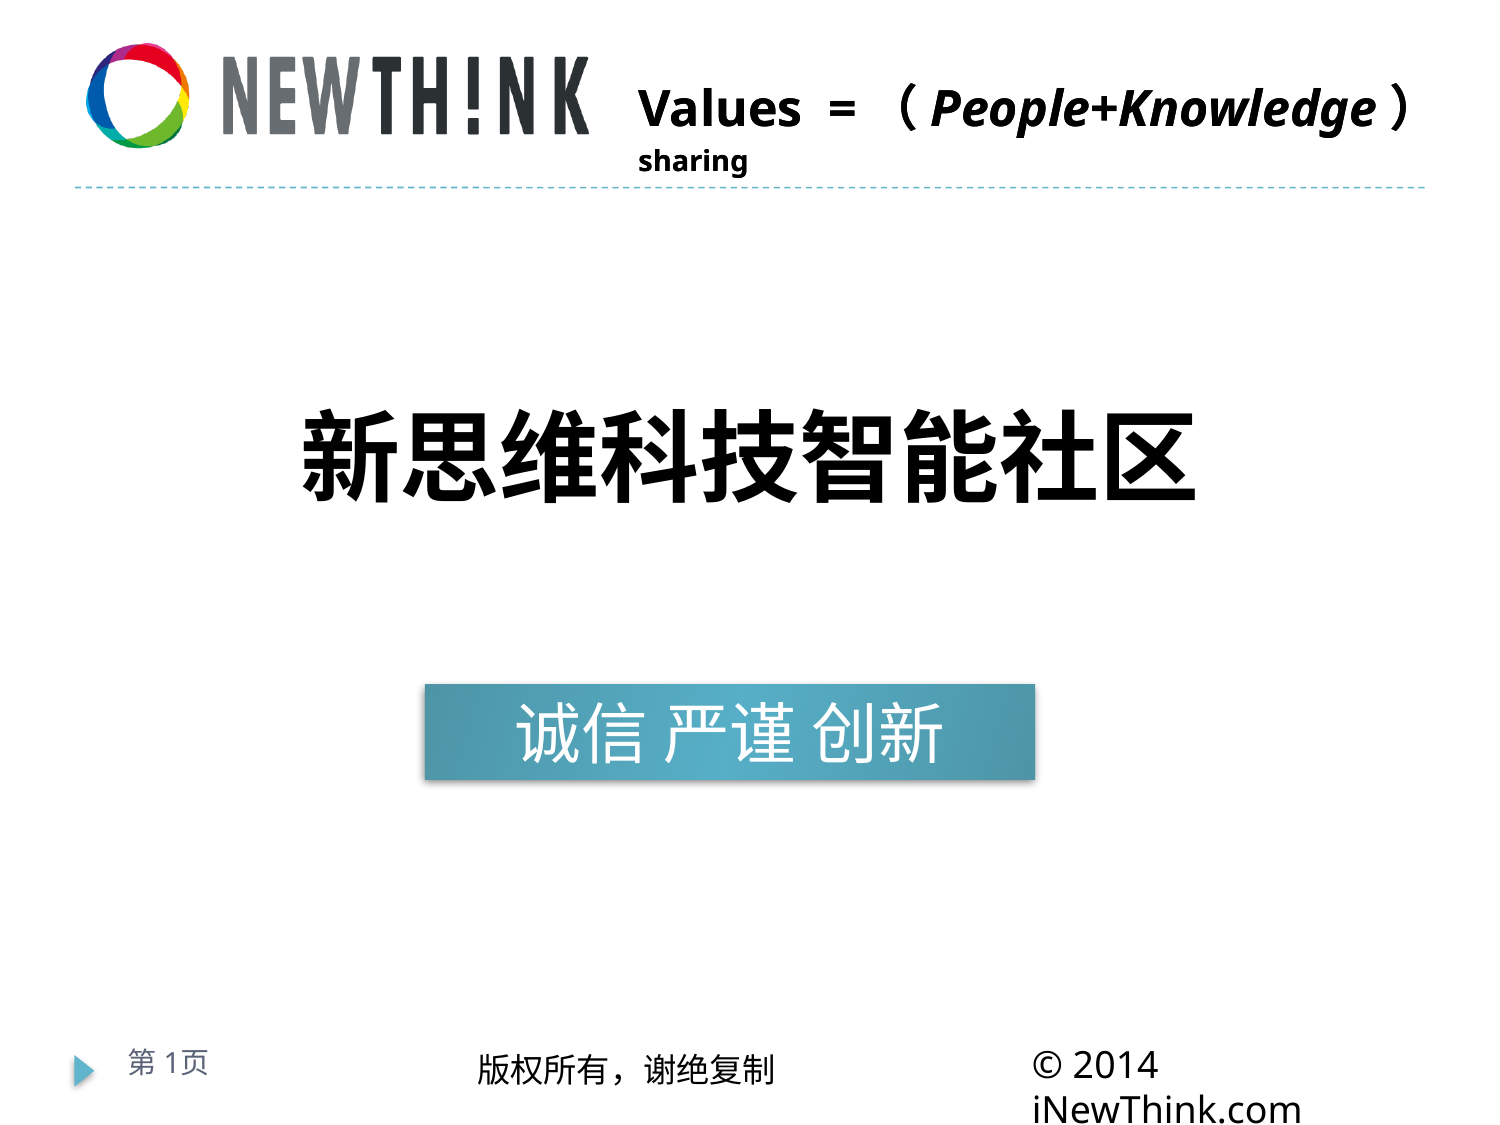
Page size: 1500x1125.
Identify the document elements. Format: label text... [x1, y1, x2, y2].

slide_number 第1页 [112, 1037, 362, 1098]
text_box 诚信 严谨 创新 [424, 684, 1036, 780]
text_box 新思维科技智能社区 [74, 387, 1425, 523]
picture [74, 35, 600, 157]
